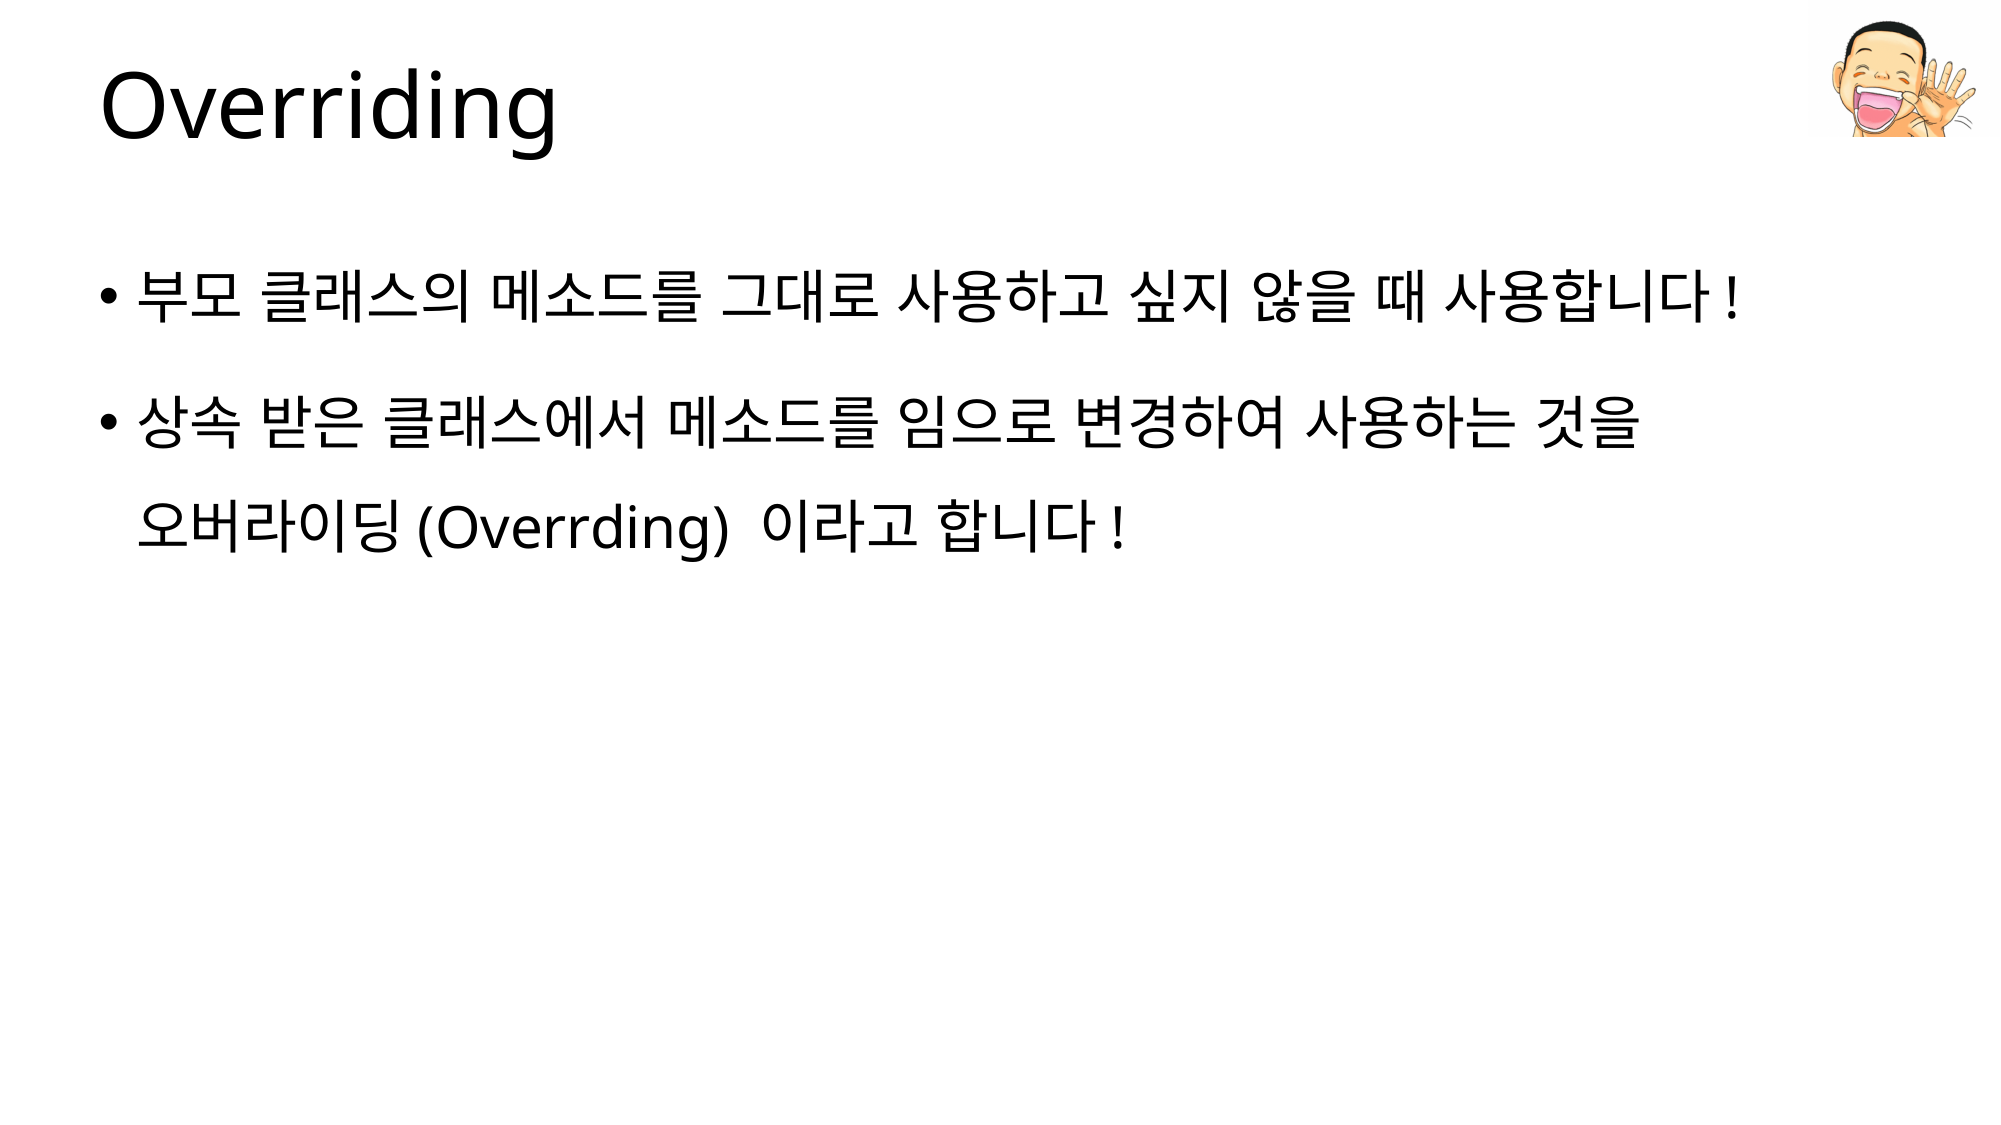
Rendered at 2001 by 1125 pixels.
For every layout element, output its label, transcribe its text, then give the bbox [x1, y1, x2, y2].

title Overriding [83, 0, 1931, 217]
list 부모 클래스의 메소드를 그대로 사용하고 싶지 않을 때 사용합니다! 상속 받은 클래스에서 메소드를 임으로 변경하여 사용하는 것을 오버라이딩(Overrding) 이라고 합니다! [83, 217, 1931, 1068]
picture [1931, 0, 2000, 137]
